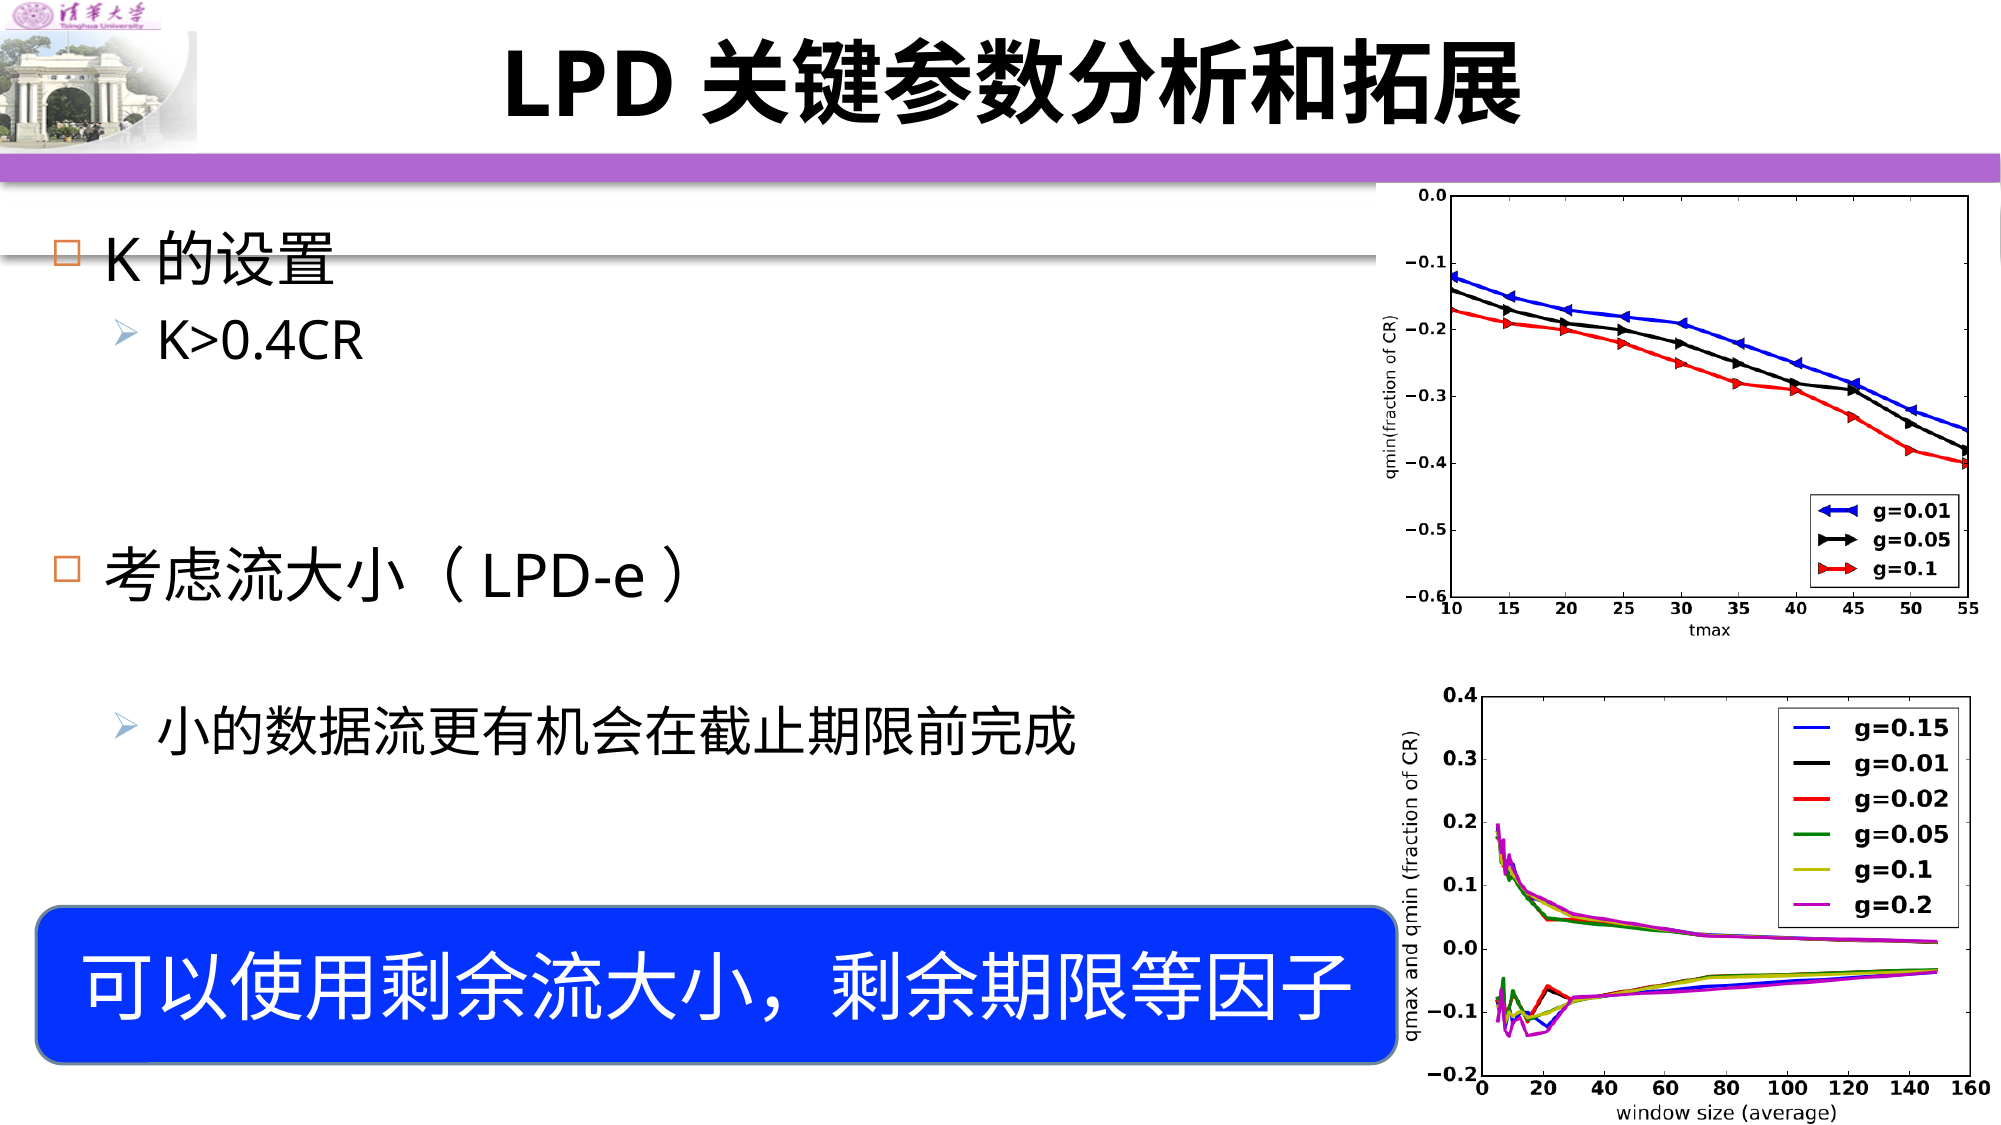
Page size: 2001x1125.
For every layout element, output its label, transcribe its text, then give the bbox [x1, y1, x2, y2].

text_box 可以使用剩余流大小，剩余期限等因子 [34, 904, 1390, 1066]
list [1396, 687, 2000, 1125]
picture [0, 0, 197, 153]
title LPD关键参数分析和拓展 [66, 21, 1959, 138]
picture [1376, 183, 2000, 642]
